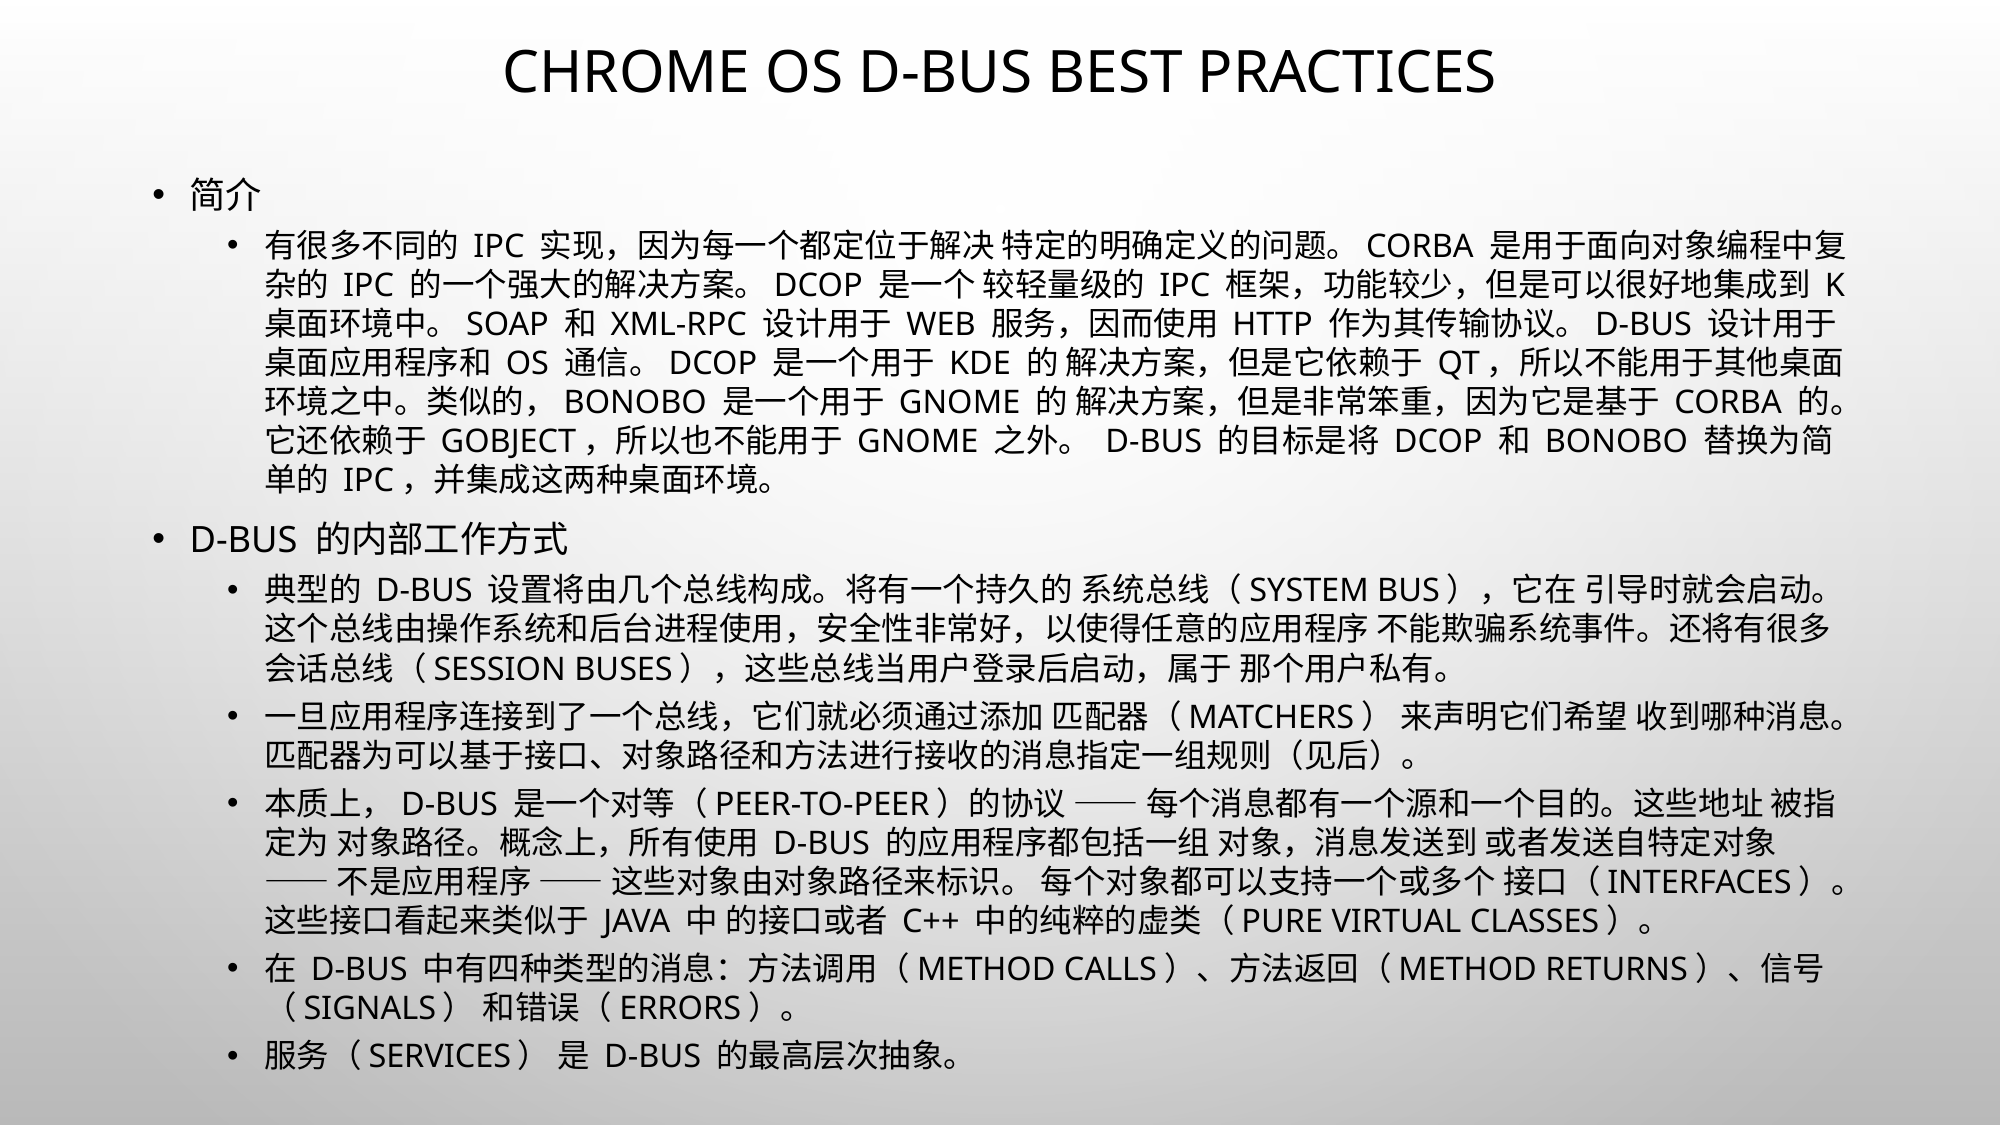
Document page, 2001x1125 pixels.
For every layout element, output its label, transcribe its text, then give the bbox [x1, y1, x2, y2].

title Chrome OS D-Bus Best Practices [137, 34, 1863, 114]
list 简介 有很多不同的 IPC 实现，因为每一个都定位于解决 特定的明确定义的问题。CORBA 是用于面向对象编程中复杂的 IPC 的一个强大的解决方案。DCOP 是一个 较轻量级的 IPC 框架，功能较少，但是可以很好地集成到 K 桌面环境中。SOAP 和 XML-RPC 设计用于 Web 服务，因而使用 HTTP 作为其传输协议。D-BUS 设计用于桌面应用程序和 OS 通信。DCOP 是一个用于 KDE 的 解决方案，但是它依赖于 Qt，所以不能用于其他桌面环境之中。类似的，Bonobo 是一个用于 GNOME 的 解决方案，但是非常笨重，因为它是基于 CORBA 的。它还依赖于 GObject，所以也不能用于 GNOME 之外。 D-BUS 的目标是将 DCOP 和 Bonobo 替换为简单的 IPC，并集成这两种桌面环境。 D-BUS 的内部工作方式 典型的 D-BUS 设置将由几个总线构成。将有一个持久的 系统总线（system bus），它在 引导时就会启动。这个总线由操作系统和后台进程使用，安全性非常好，以使得任意的应用程序 不能欺骗系统事件。还将有很多 会话总线（session buses），这些总线当用户登录后启动，属于 那个用户私有。 一旦应用程序连接到了一个总线，它们就必须通过添加 匹配器（matchers） 来声明它们希望 收到哪种消息。匹配器为可以基于接口、对象路径和方法进行接收的消息指定一组规则（见后）。 本质上，D-BUS 是一个对等（peer-to-peer）的协议 —— 每个消息都有一个源和一个目的。这些地址 被指定为 对象路径。概念上，所有使用 D-BUS 的应用程序都包括一组 对象，消息发送到 或者发送自特定对象 —— 不是应用程序 —— 这些对象由对象路径来标识。 每个对象都可以支持一个或多个 接口（interfaces）。这些接口看起来类似于 Java 中 的接口或者 C++ 中的纯粹的虚类（pure virtual classes）。 在 D-BUS 中有四种类型的消息：方法调用（method calls）、方法返回（method returns）、信号（signals） 和错误（errors）。 服务（Services） 是 D-BUS 的最高层次抽象。 [137, 164, 1863, 1105]
picture [0, 0, 2000, 1125]
